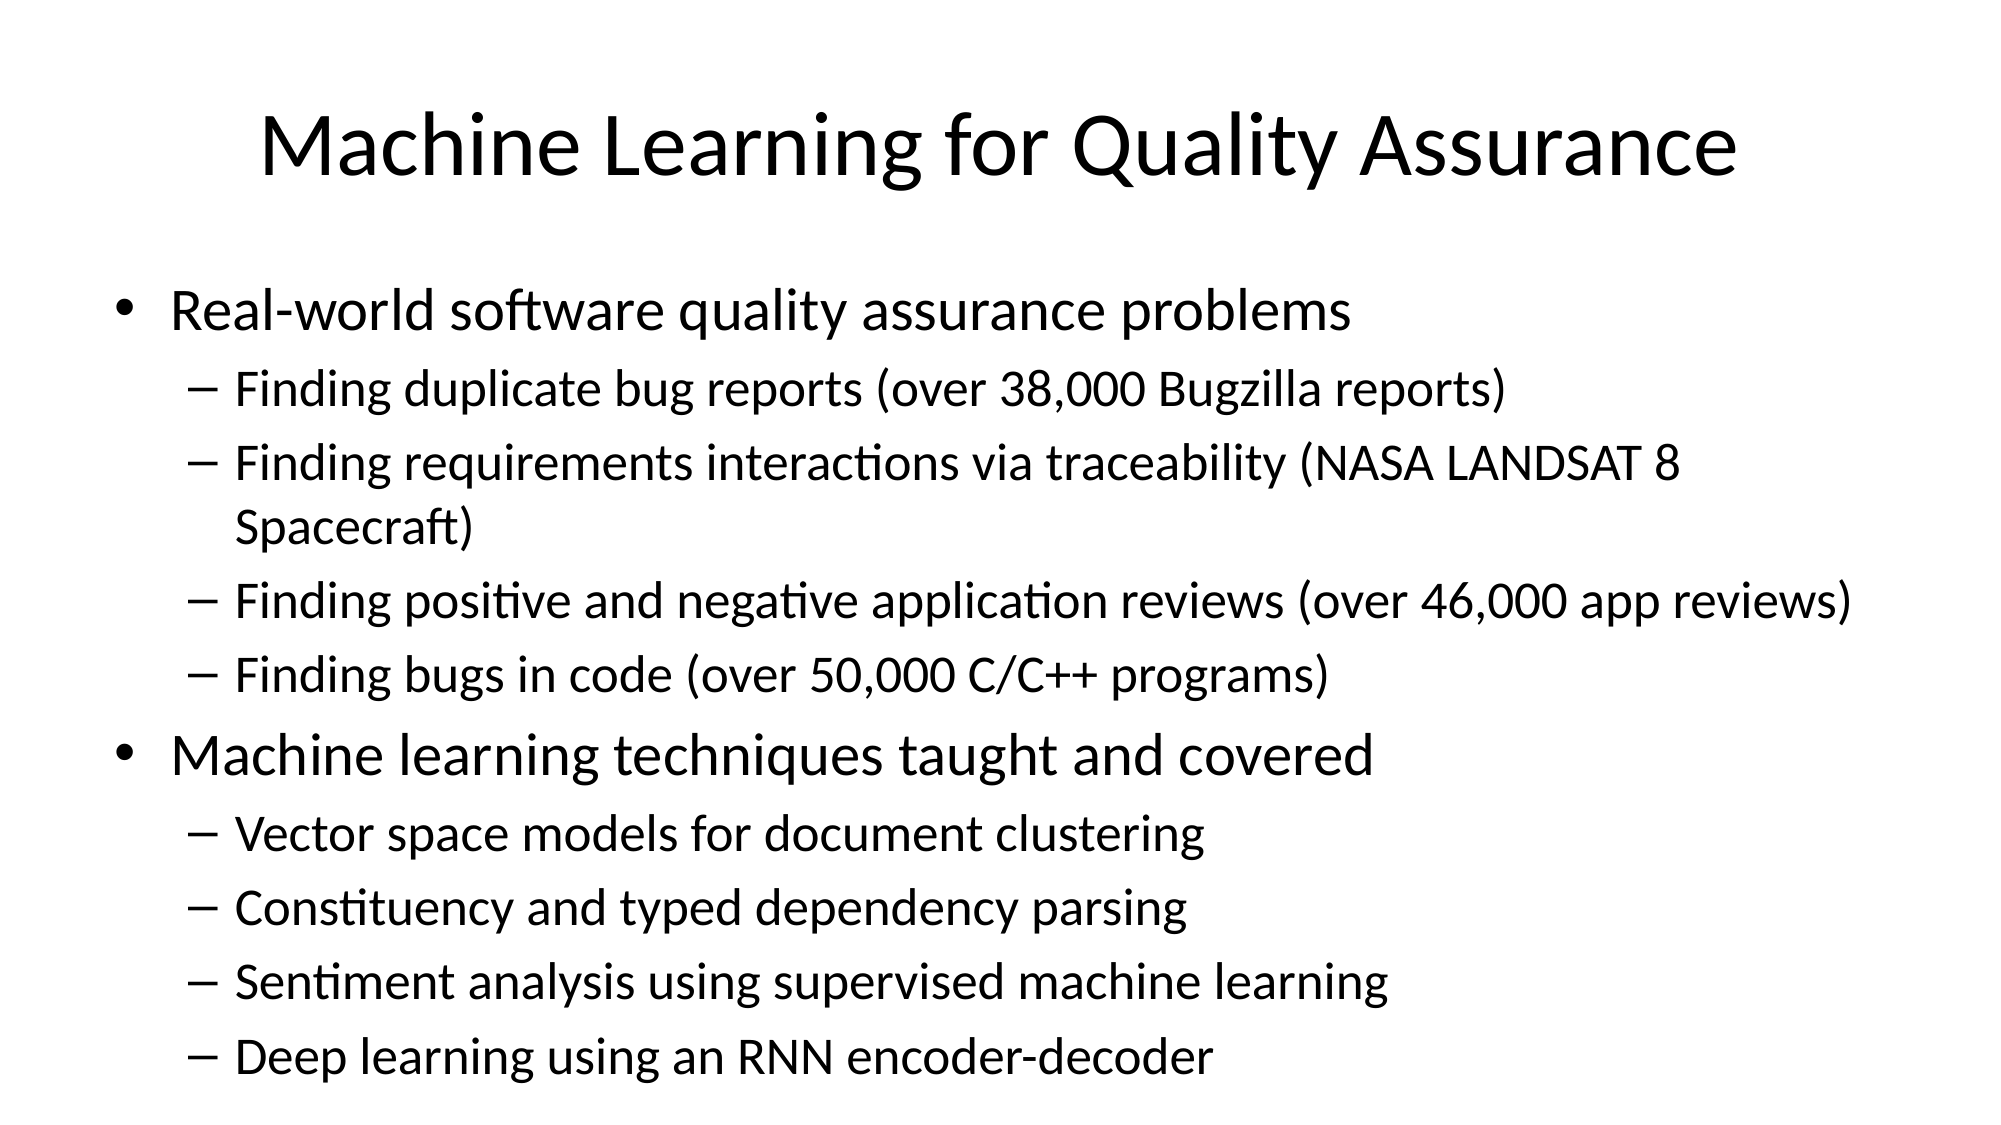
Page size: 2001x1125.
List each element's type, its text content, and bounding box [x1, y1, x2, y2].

list Real-world software quality assurance problems Finding duplicate bug reports (over 38,000 Bugzilla reports) Finding requirements interactions via traceability (NASA LANDSAT 8 Spacecraft) Finding positive and negative application reviews (over 46,000 app reviews) Finding bugs in code (over 50,000 C/C++ programs) Machine learning techniques taught and covered Vector space models for document clustering Constituency and typed dependency parsing Sentiment analysis using supervised machine learning Deep learning using an RNN encoder-decoder [99, 262, 1900, 1100]
title Machine Learning for Quality Assurance [99, 45, 1900, 233]
